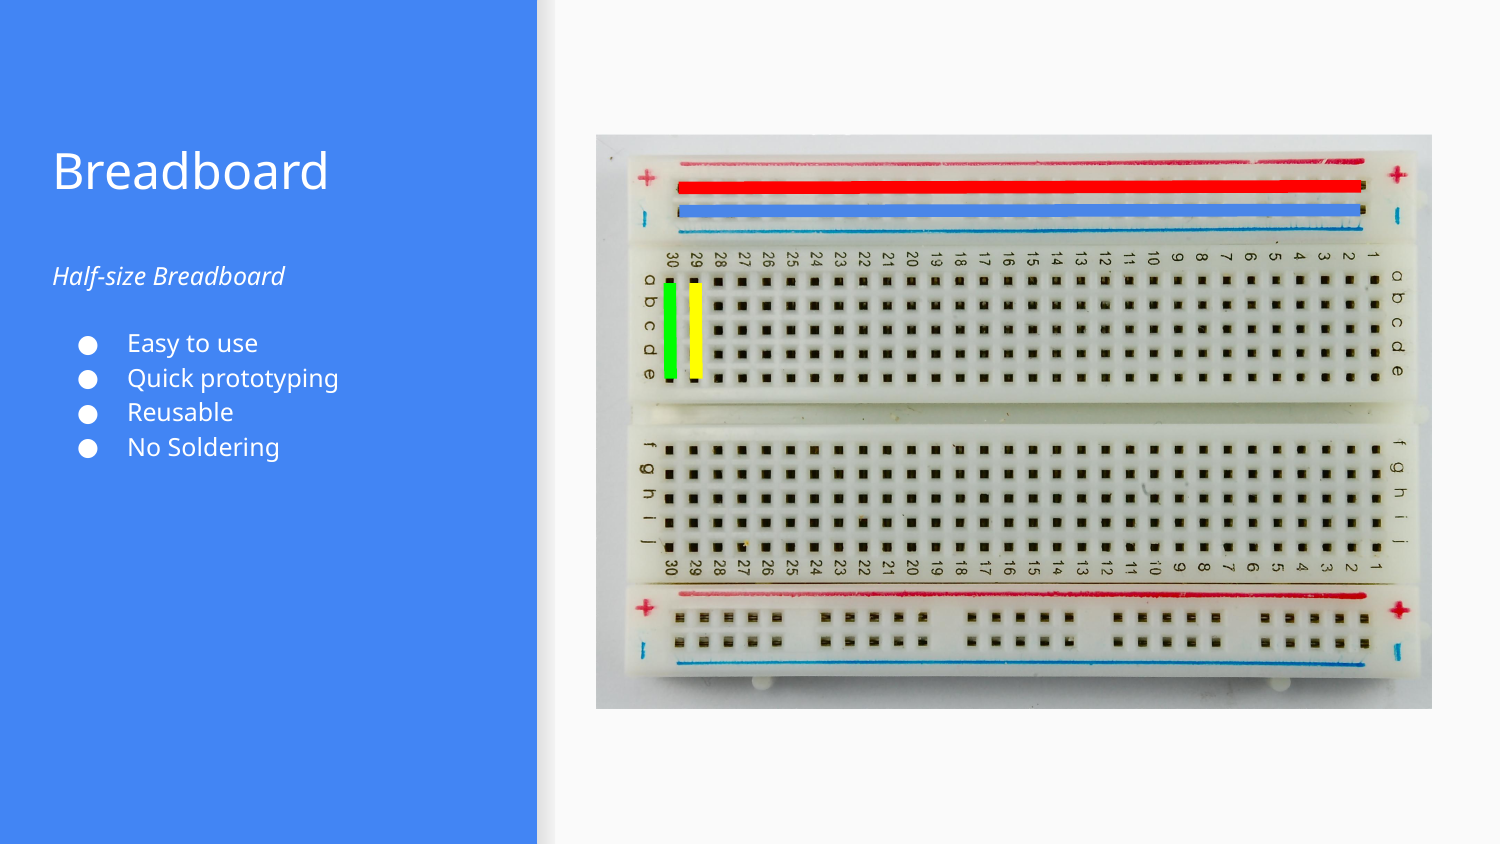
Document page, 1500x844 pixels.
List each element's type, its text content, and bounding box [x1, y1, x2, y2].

picture [596, 134, 1432, 710]
title Breadboard [37, 58, 498, 216]
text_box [678, 185, 1362, 189]
list Half-size Breadboard Easy to use Quick prototyping Reusable No Soldering [37, 240, 498, 760]
